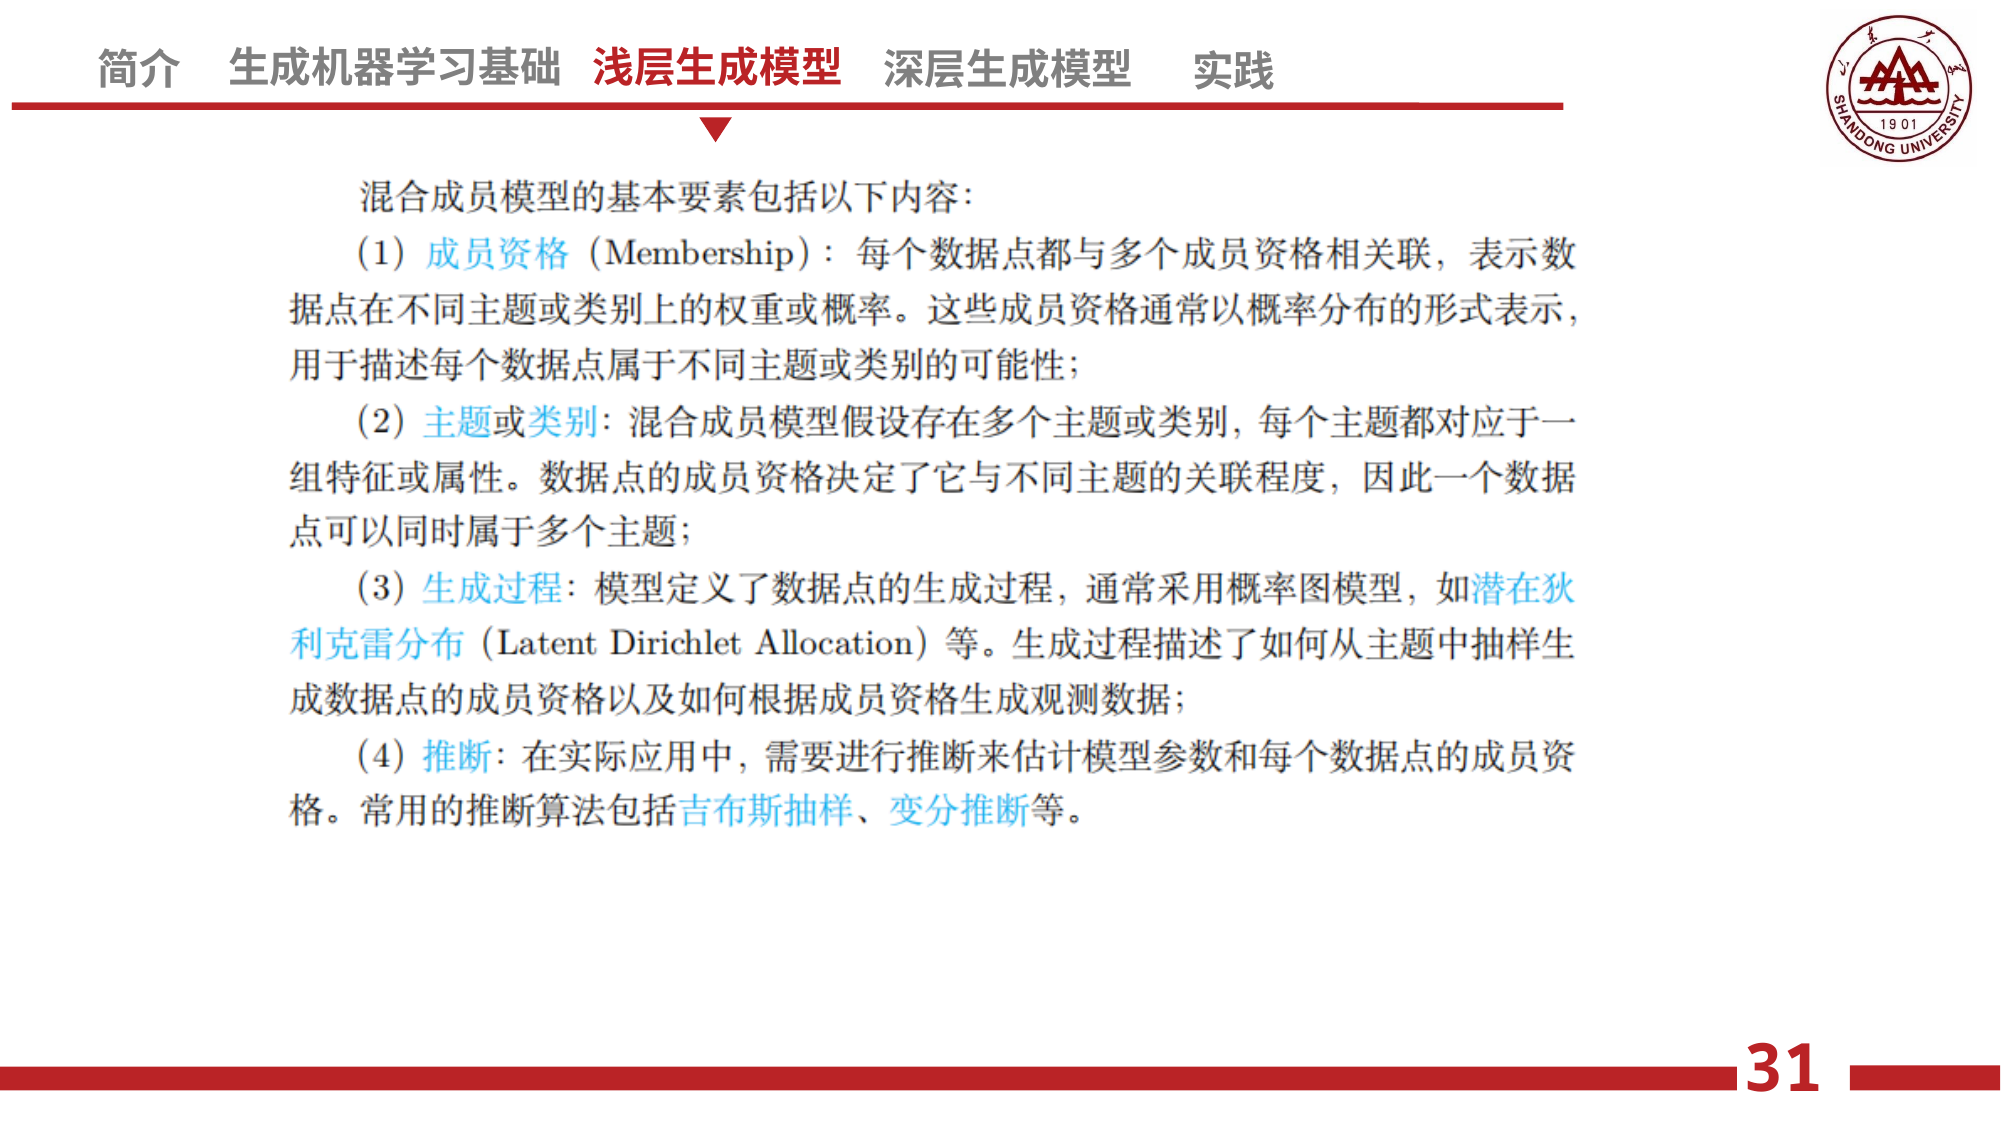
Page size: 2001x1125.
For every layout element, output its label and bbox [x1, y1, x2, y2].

picture [1820, 9, 1977, 167]
picture [277, 177, 1600, 836]
